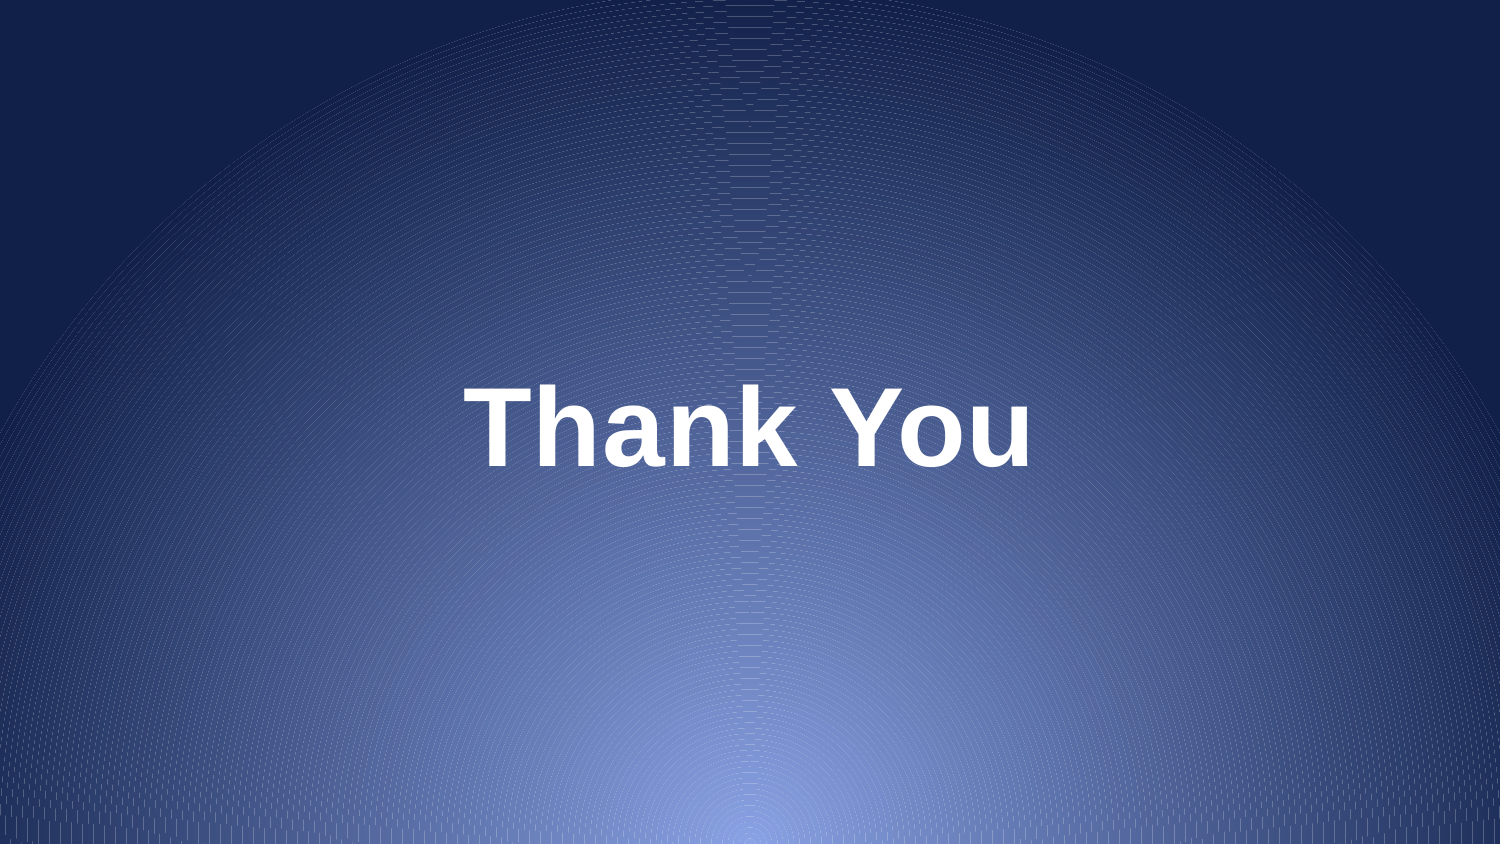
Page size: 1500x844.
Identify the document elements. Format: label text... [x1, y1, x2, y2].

text_box Thank You [448, 346, 1052, 497]
